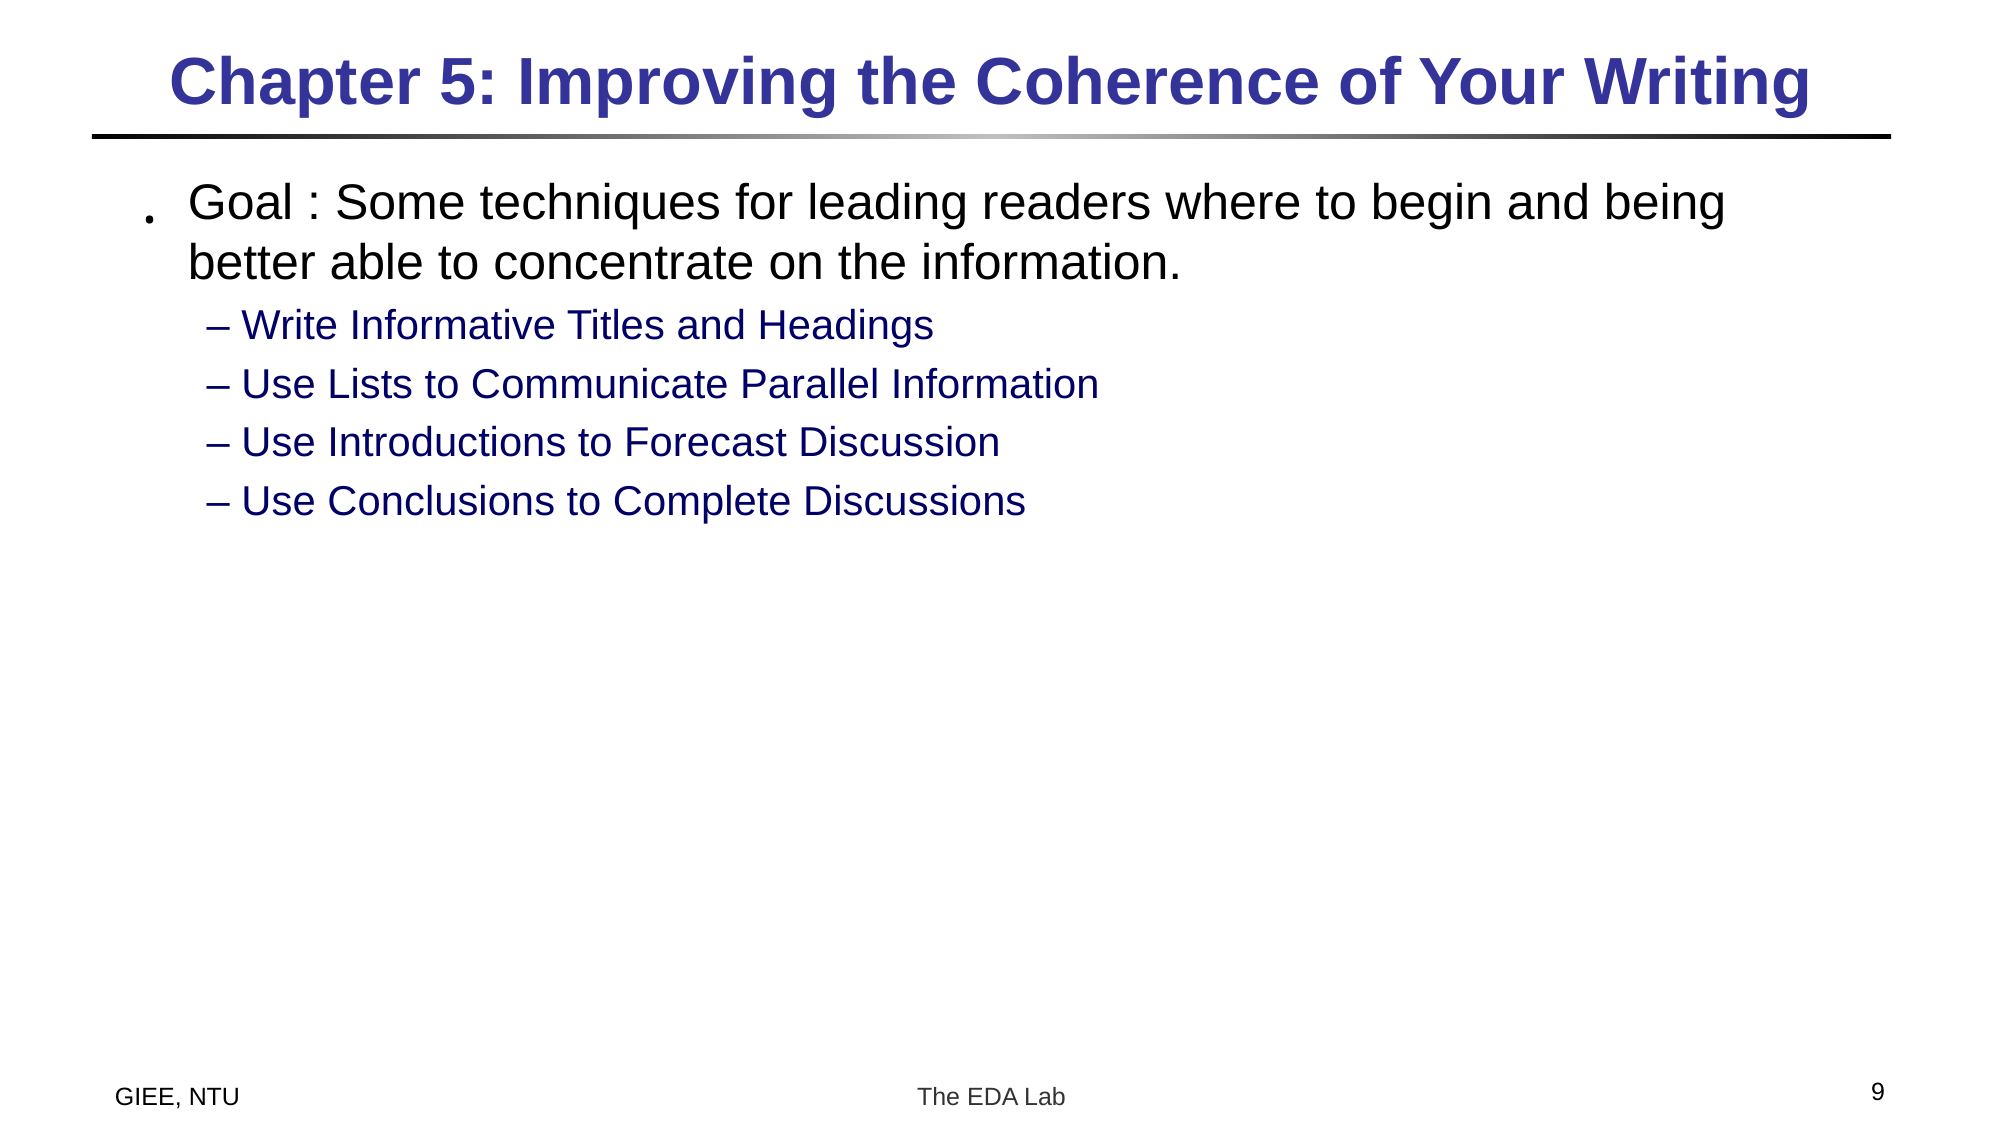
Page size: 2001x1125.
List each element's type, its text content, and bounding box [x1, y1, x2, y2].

text_box Chapter 5: Improving the Coherence of Your Writing [116, 12, 1867, 125]
slide_number GIEE, NTU [99, 1042, 517, 1118]
list Goal : Some techniques for leading readers where to begin and being better able to concentrate on the information. – Write Informative Titles and Headings – Use Lists to Communicate Parallel Information – Use Introductions to Forecast Discussion – Use Conclusions to Complete Discussions [116, 162, 1884, 598]
slide_number 9 [1483, 1037, 1901, 1113]
